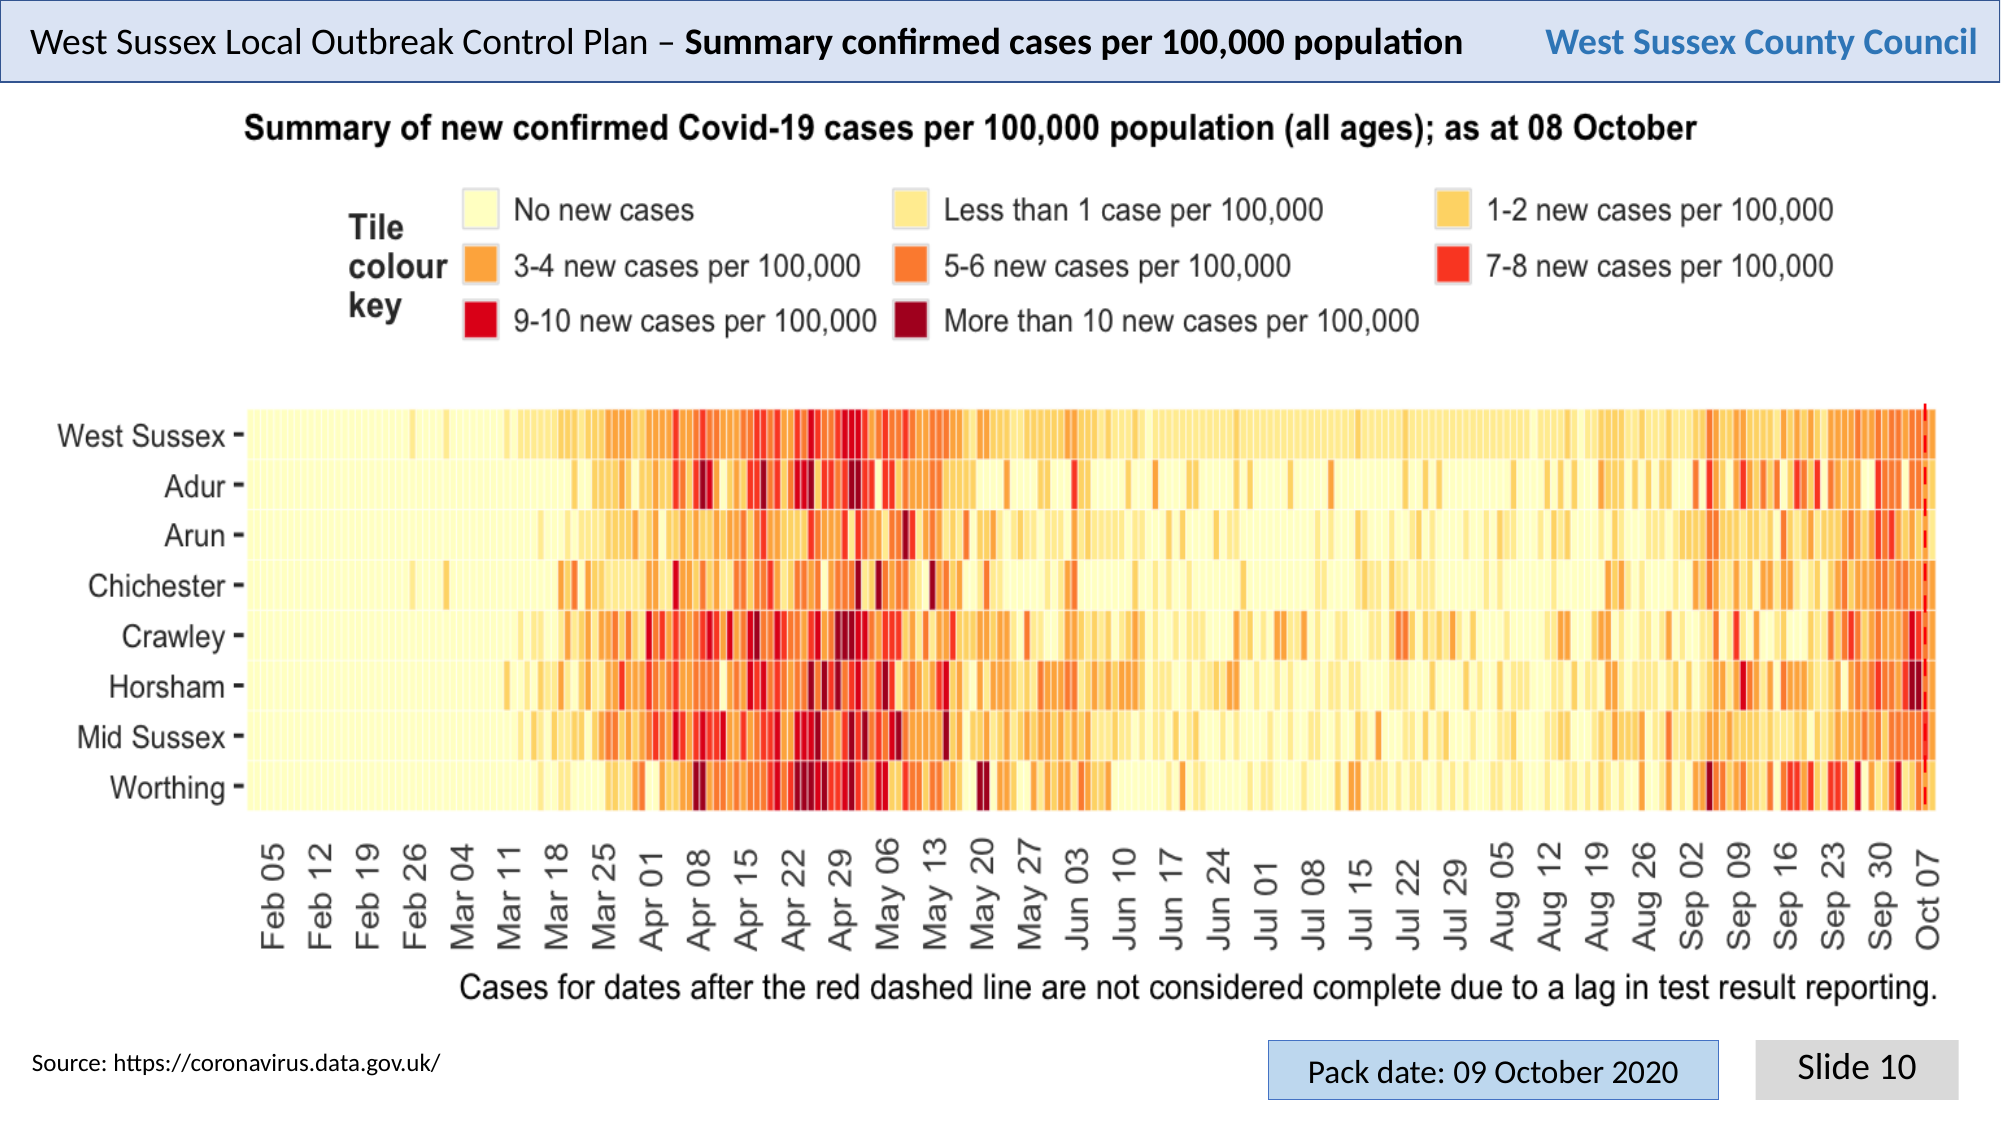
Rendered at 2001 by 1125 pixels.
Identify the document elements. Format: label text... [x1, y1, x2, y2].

list Source: https://coronavirus.data.gov.uk/ [17, 1042, 660, 1103]
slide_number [1268, 1040, 1719, 1100]
picture [38, 91, 1959, 1028]
list Slide 10 [1755, 1040, 1959, 1100]
